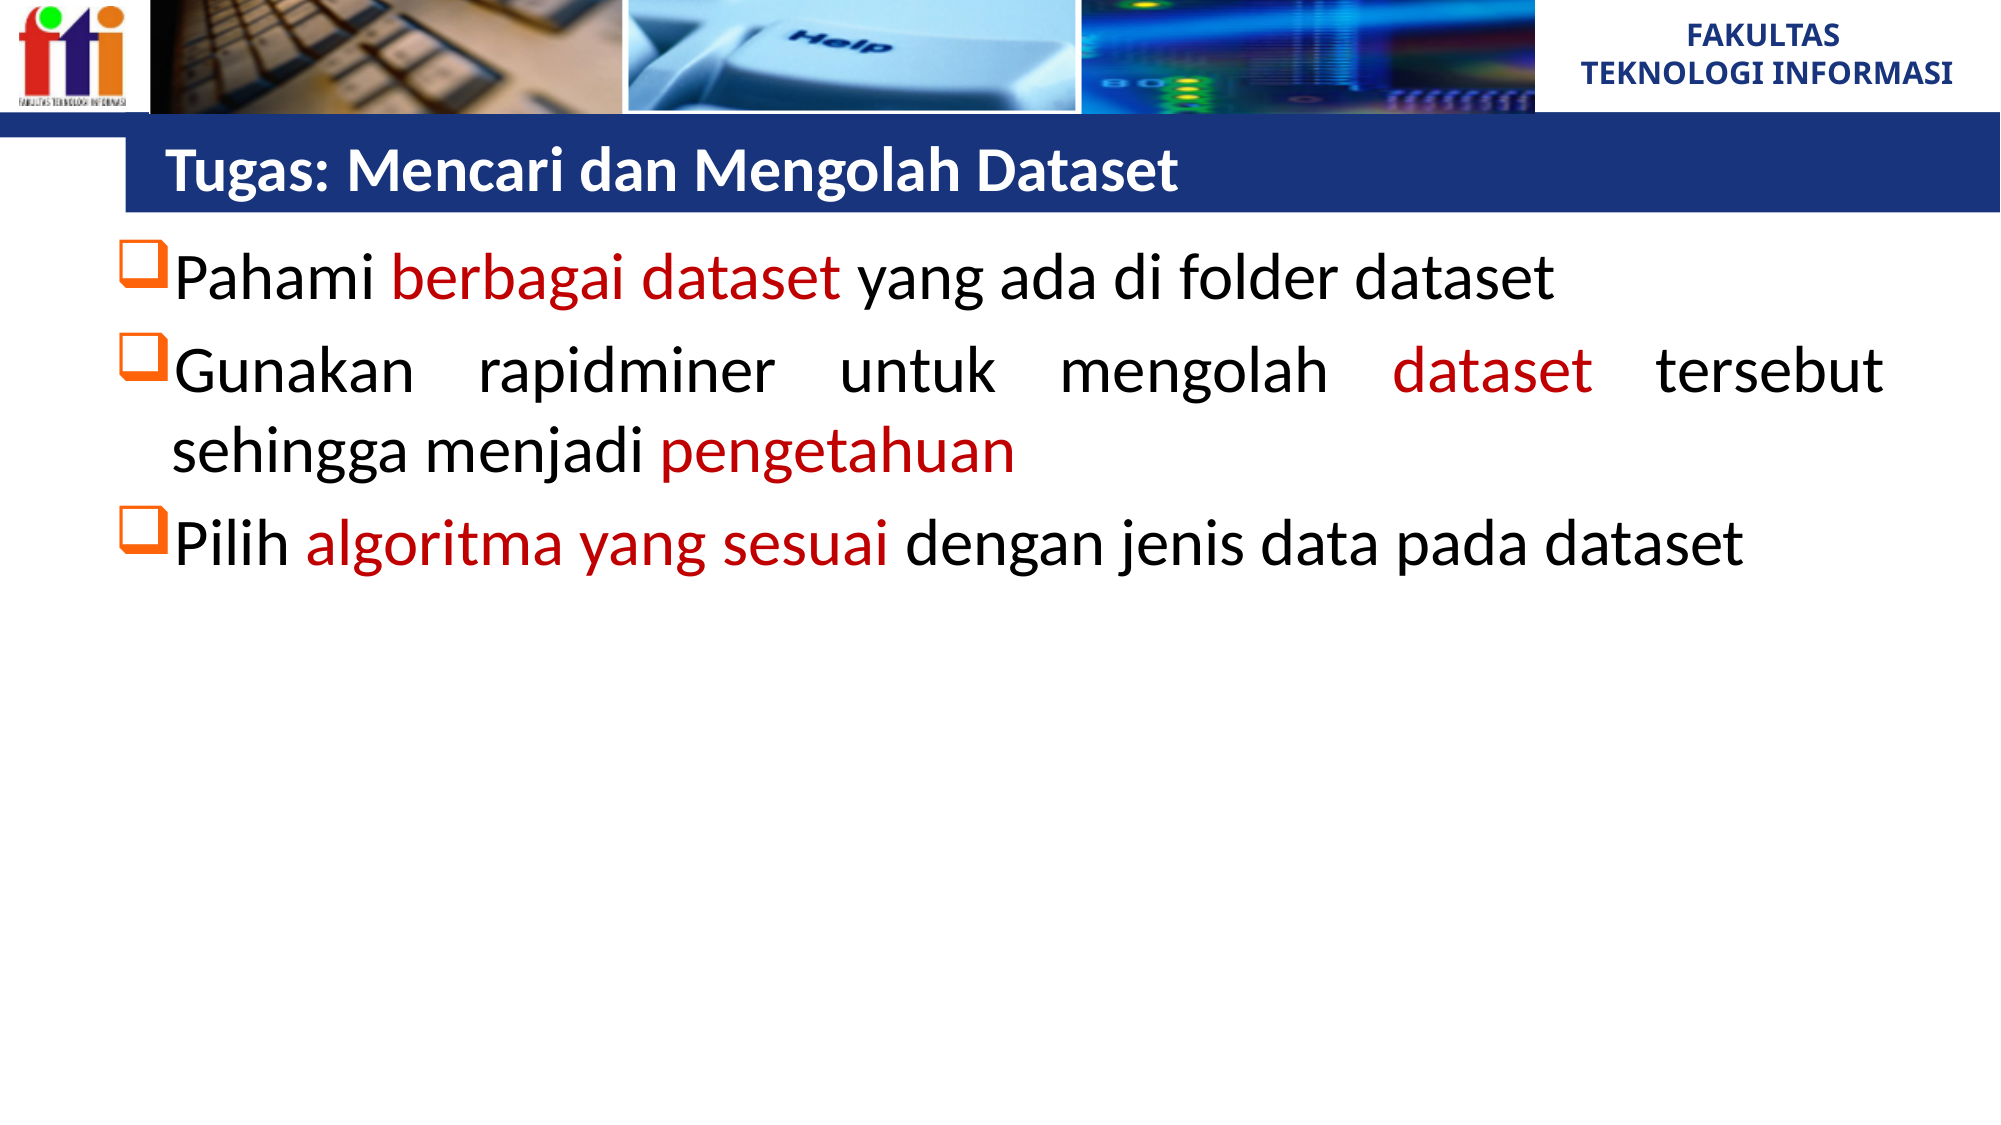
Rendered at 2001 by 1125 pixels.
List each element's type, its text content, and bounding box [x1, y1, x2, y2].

picture [19, 6, 126, 106]
list Pahami berbagai dataset yang ada di folder dataset Gunakan rapidminer untuk mengolah dataset tersebut sehingga menjadi pengetahuan Pilih algoritma yang sesuai dengan jenis data pada dataset [99, 224, 1901, 1038]
title Tugas: Mencari dan Mengolah Dataset [149, 119, 1934, 213]
picture [149, 0, 1535, 114]
